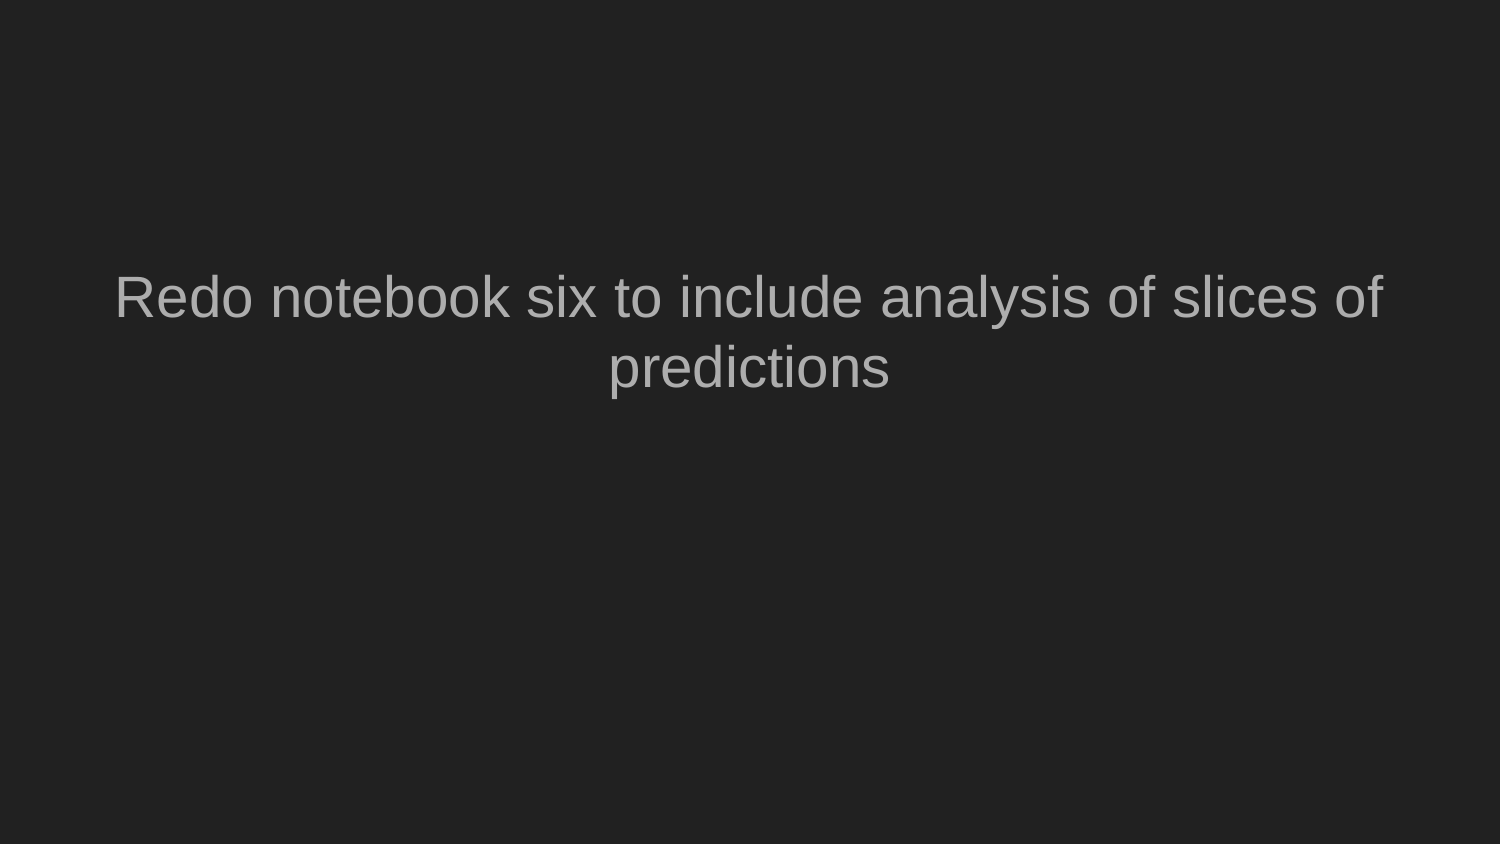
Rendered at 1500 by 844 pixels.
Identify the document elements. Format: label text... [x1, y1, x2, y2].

subtitle Redo notebook six to include analysis of slices of predictions [51, 244, 1449, 661]
